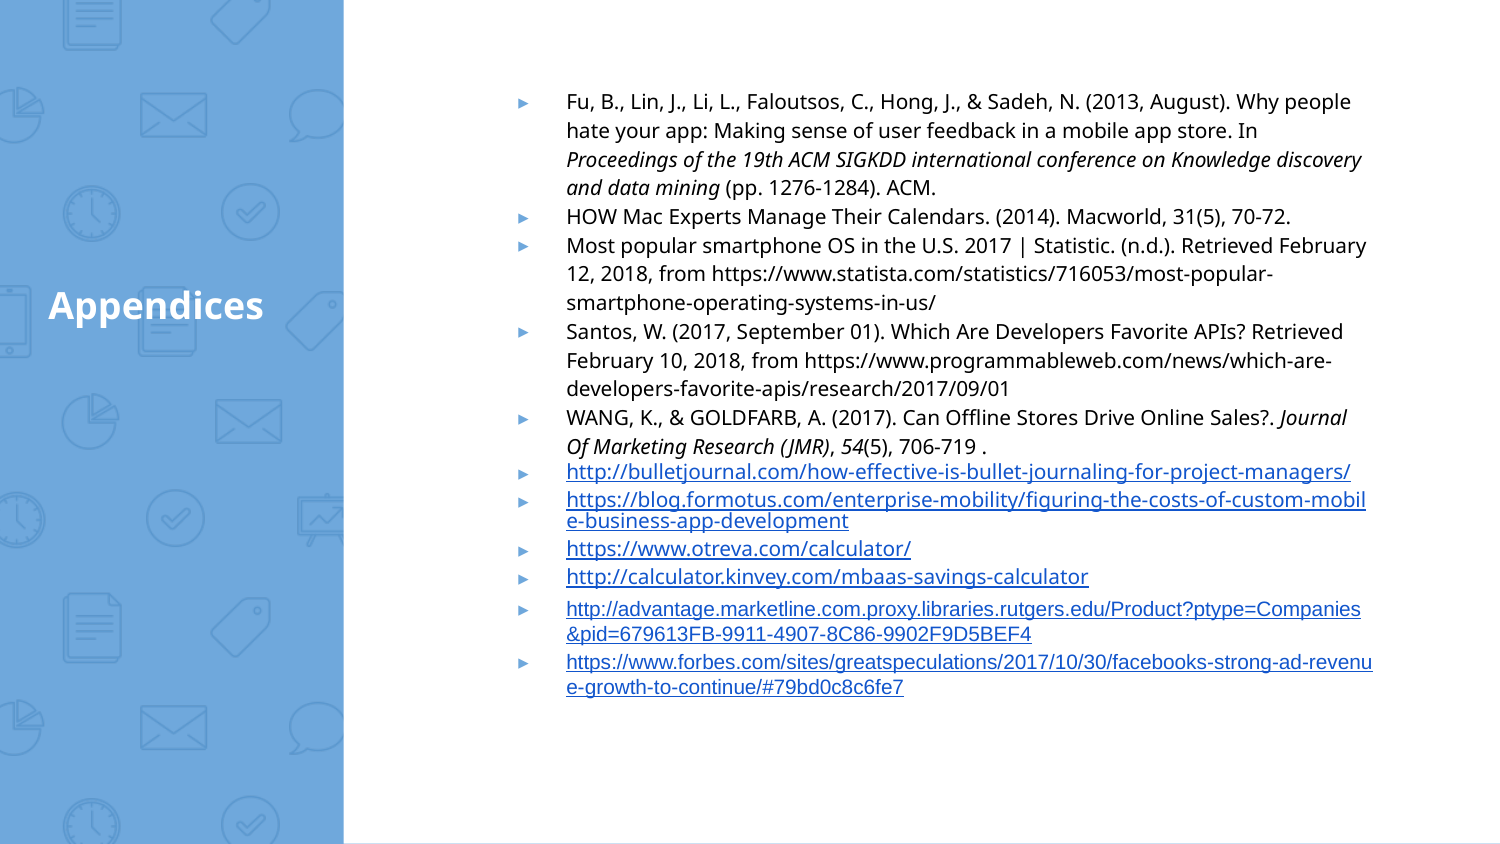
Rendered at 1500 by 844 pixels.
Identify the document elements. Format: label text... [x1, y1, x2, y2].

title Appendices [33, 266, 315, 408]
list Fu, B., Lin, J., Li, L., Faloutsos, C., Hong, J., & Sadeh, N. (2013, August). Why people hate your app: Making sense of user feedback in a mobile app store. In Proceedings of the 19th ACM SIGKDD international conference on Knowledge discovery and data mining (pp. 1276-1284). ACM. HOW Mac Experts Manage Their Calendars. (2014). Macworld, 31(5), 70-72. Most popular smartphone OS in the U.S. 2017 | Statistic. (n.d.). Retrieved February 12, 2018, from https://www.statista.com/statistics/716053/most-popular-smartphone-operating-systems-in-us/ Santos, W. (2017, September 01). Which Are Developers Favorite APIs? Retrieved February 10, 2018, from https://www.programmableweb.com/news/which-are-developers-favorite-apis/research/2017/09/01 WANG, K., & GOLDFARB, A. (2017). Can Offline Stores Drive Online Sales?. Journal Of Marketing Research (JMR), 54(5), 706-719 . http://bulletjournal.com/how-effective-is-bullet-journaling-for-project-managers/ https://blog.formotus.com/enterprise-mobility/figuring-the-costs-of-custom-mobile-business-app-development https://www.otreva.com/calculator/ http://calculator.kinvey.com/mbaas-savings-calculator http://advantage.marketline.com.proxy.libraries.rutgers.edu/Product?ptype=Companies&pid=679613FB-9911-4907-8C86-9902F9D5BEF4 https://www.forbes.com/sites/greatspeculations/2017/10/30/facebooks-strong-ad-revenue-growth-to-continue/#79bd0c8c6fe7 [476, 45, 1389, 772]
